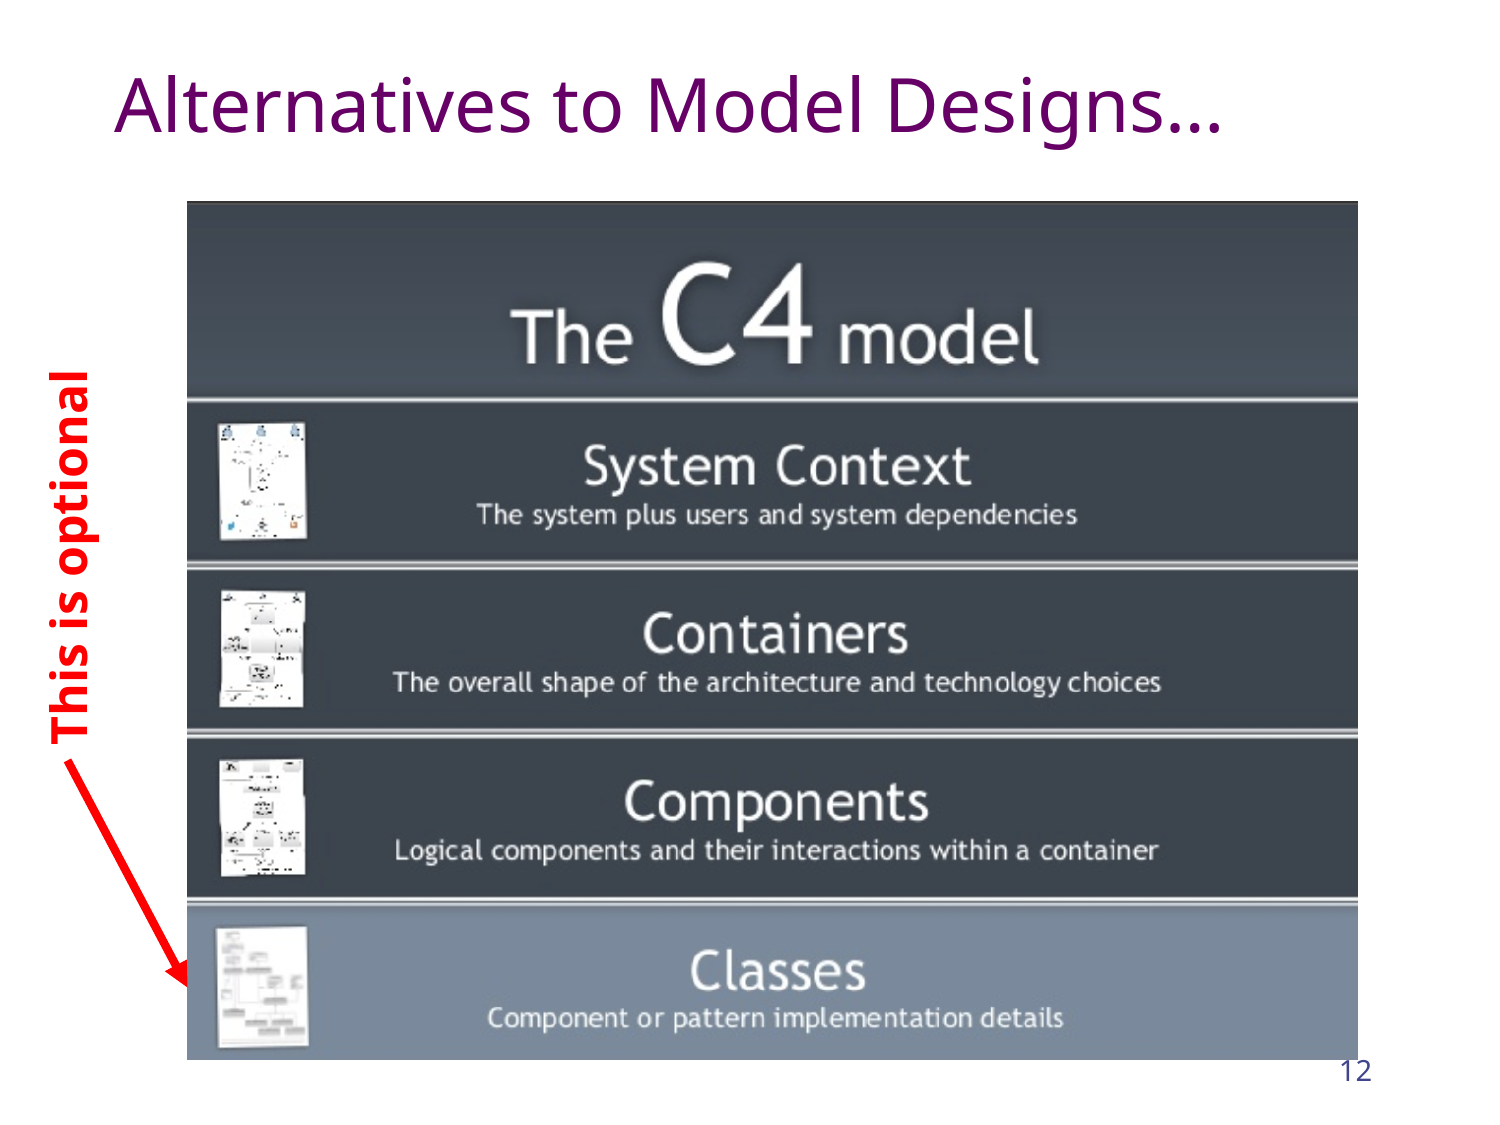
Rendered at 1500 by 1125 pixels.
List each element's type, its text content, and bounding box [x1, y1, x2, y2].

picture [187, 201, 1358, 1060]
title Alternatives to Model Designs… [99, 50, 1375, 238]
slide_number 12 [1074, 1025, 1388, 1100]
text_box This is optional [30, 353, 105, 761]
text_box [67, 763, 188, 988]
